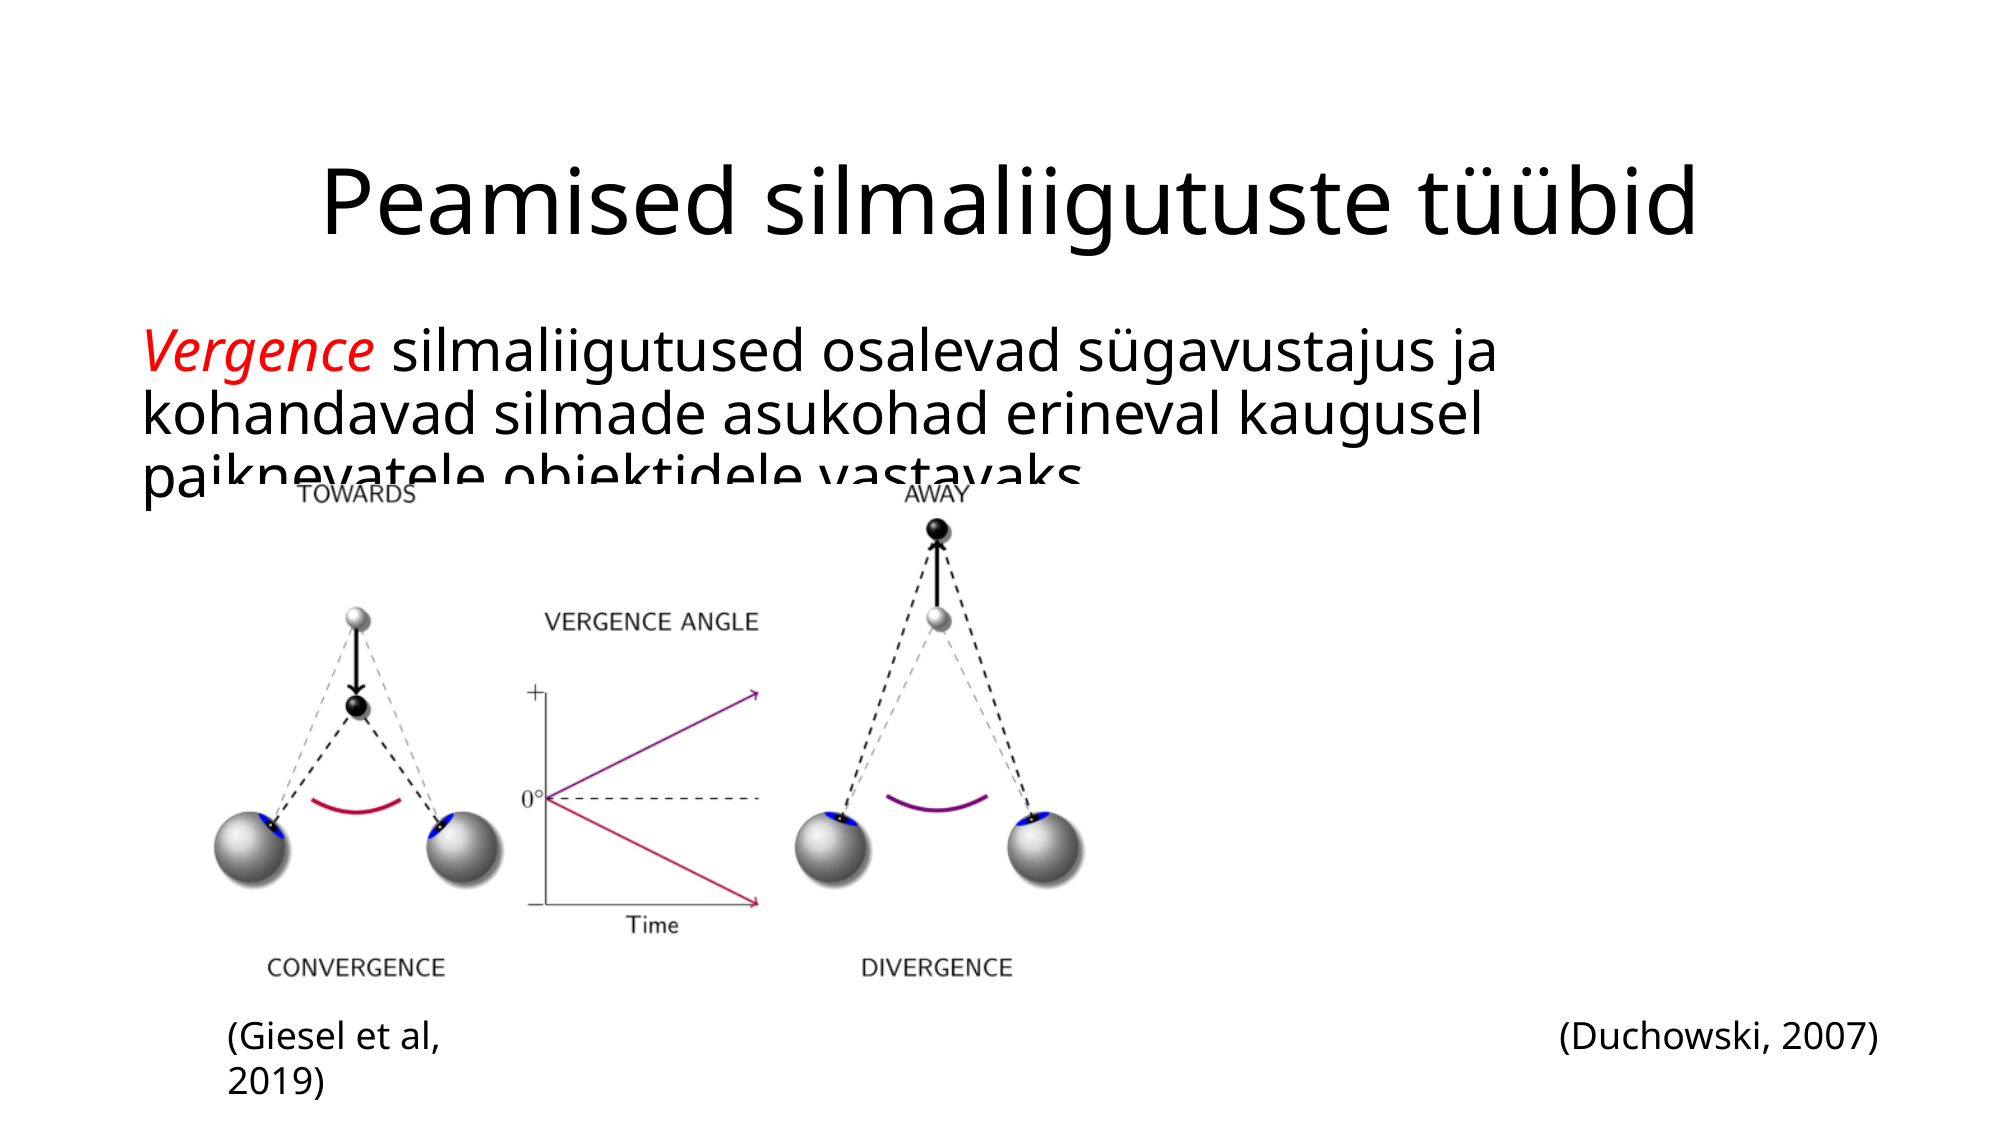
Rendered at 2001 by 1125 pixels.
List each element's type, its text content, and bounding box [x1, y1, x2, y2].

text_box Peamised silmaliigutuste tüübid [148, 96, 1874, 314]
text_box (Giesel et al, 2019) [212, 1004, 549, 1110]
list Vergence silmaliigutused osalevad sügavustajus ja kohandavad silmade asukohad erineval kaugusel paiknevatele objektidele vastavaks [126, 313, 1852, 915]
picture [212, 484, 1086, 978]
text_box (Duchowski, 2007) [1544, 1004, 1894, 1065]
